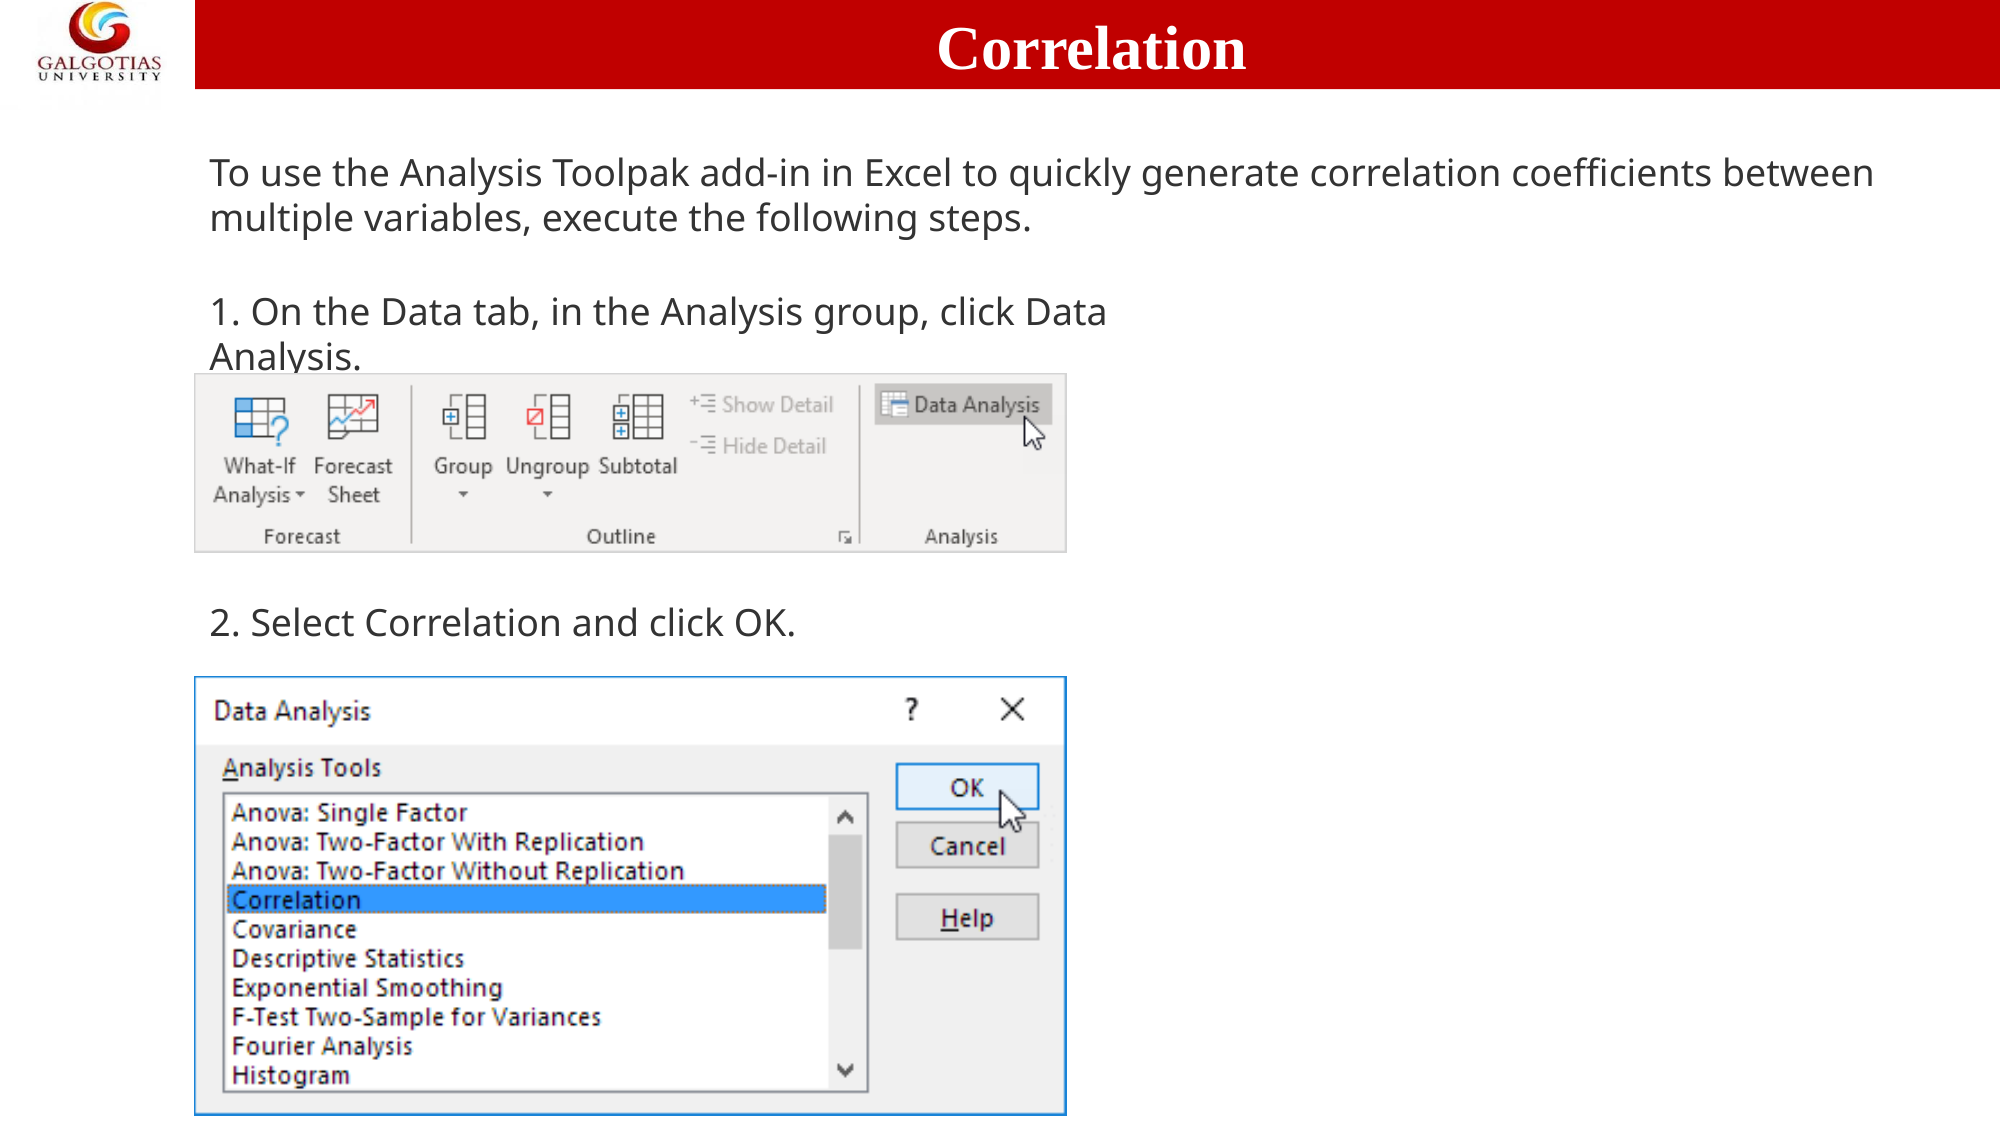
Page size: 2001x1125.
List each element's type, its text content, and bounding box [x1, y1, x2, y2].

picture [0, 0, 195, 110]
text_box To use the Analysis Toolpak add-in in Excel to quickly generate correlation coefficients between multiple variables, execute the following steps. [194, 141, 1973, 247]
picture [194, 373, 1067, 553]
text_box 1. On the Data tab, in the Analysis group, click Data Analysis. [194, 280, 1195, 386]
text_box Correlation [195, 0, 2000, 90]
text_box 2. Select Correlation and click OK. [194, 591, 1195, 652]
picture [194, 676, 1067, 1116]
